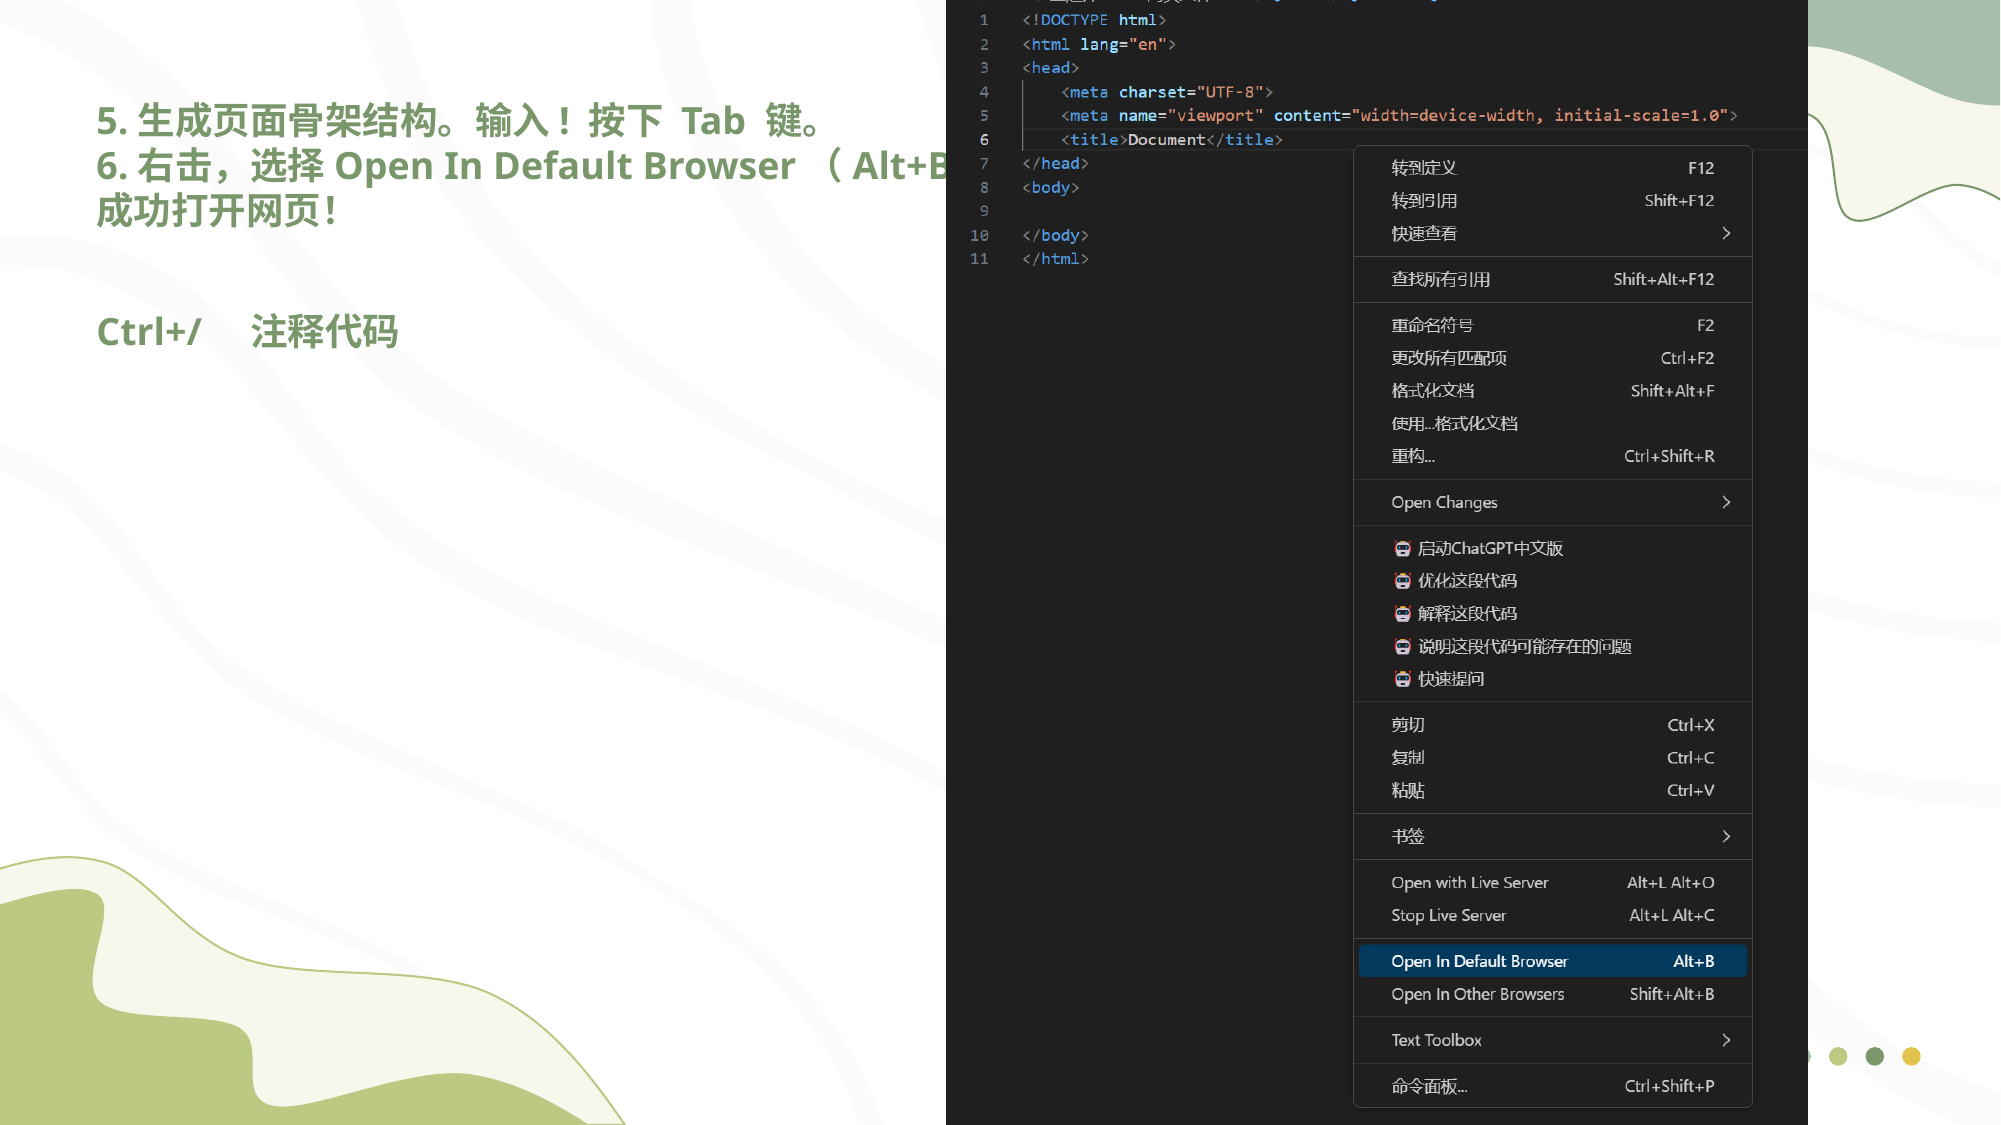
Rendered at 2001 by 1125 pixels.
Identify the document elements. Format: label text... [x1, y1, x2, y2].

picture [946, 0, 1808, 1125]
text_box Ctrl+/ 注释代码 [81, 300, 946, 360]
text_box 5.生成页面骨架结构。输入! 按下 Tab 键。 6.右击，选择Open In Default Browser（Alt+B） 成功打开网页！ [81, 89, 946, 240]
